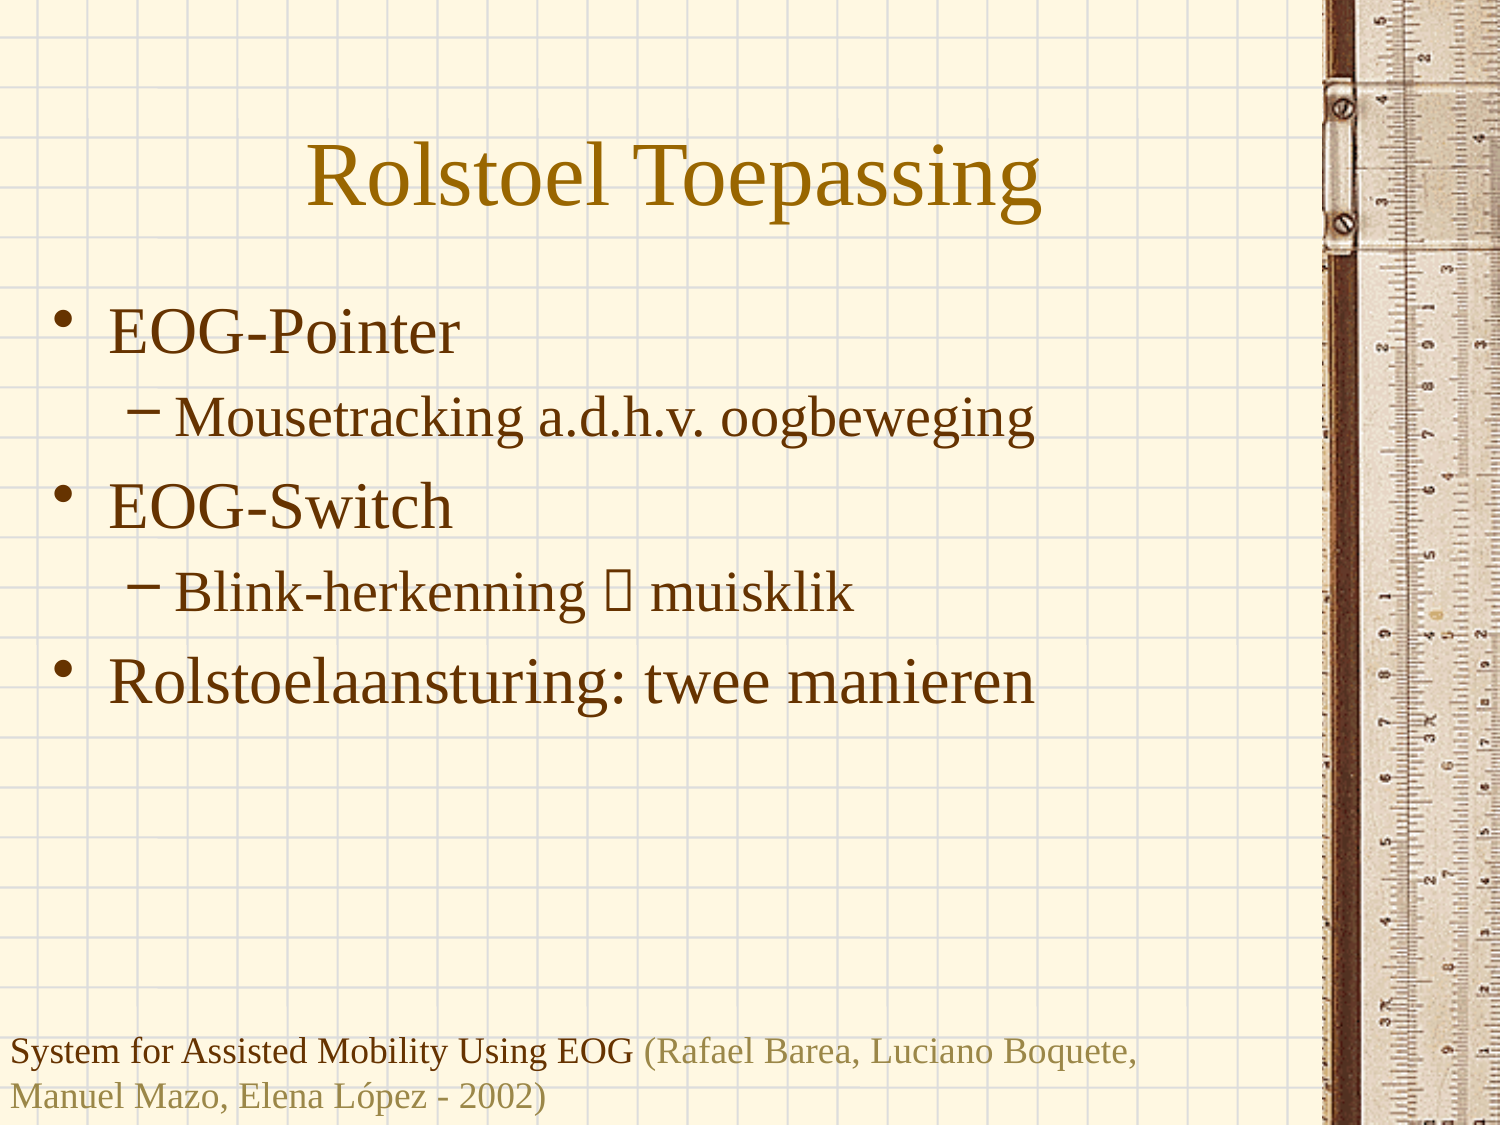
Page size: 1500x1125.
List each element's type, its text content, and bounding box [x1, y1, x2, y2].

title Rolstoel Toepassing [37, 75, 1313, 263]
text_box System for Assisted Mobility Using EOG (Rafael Barea, Luciano Boquete, Manuel Mazo, Elena López - 2002) [0, 1018, 1182, 1123]
picture [1322, 0, 1500, 1125]
list EOG-Pointer Mousetracking a.d.h.v. oogbeweging EOG-Switch Blink-herkenning  muisklik Rolstoelaansturing: twee manieren [37, 278, 1313, 988]
